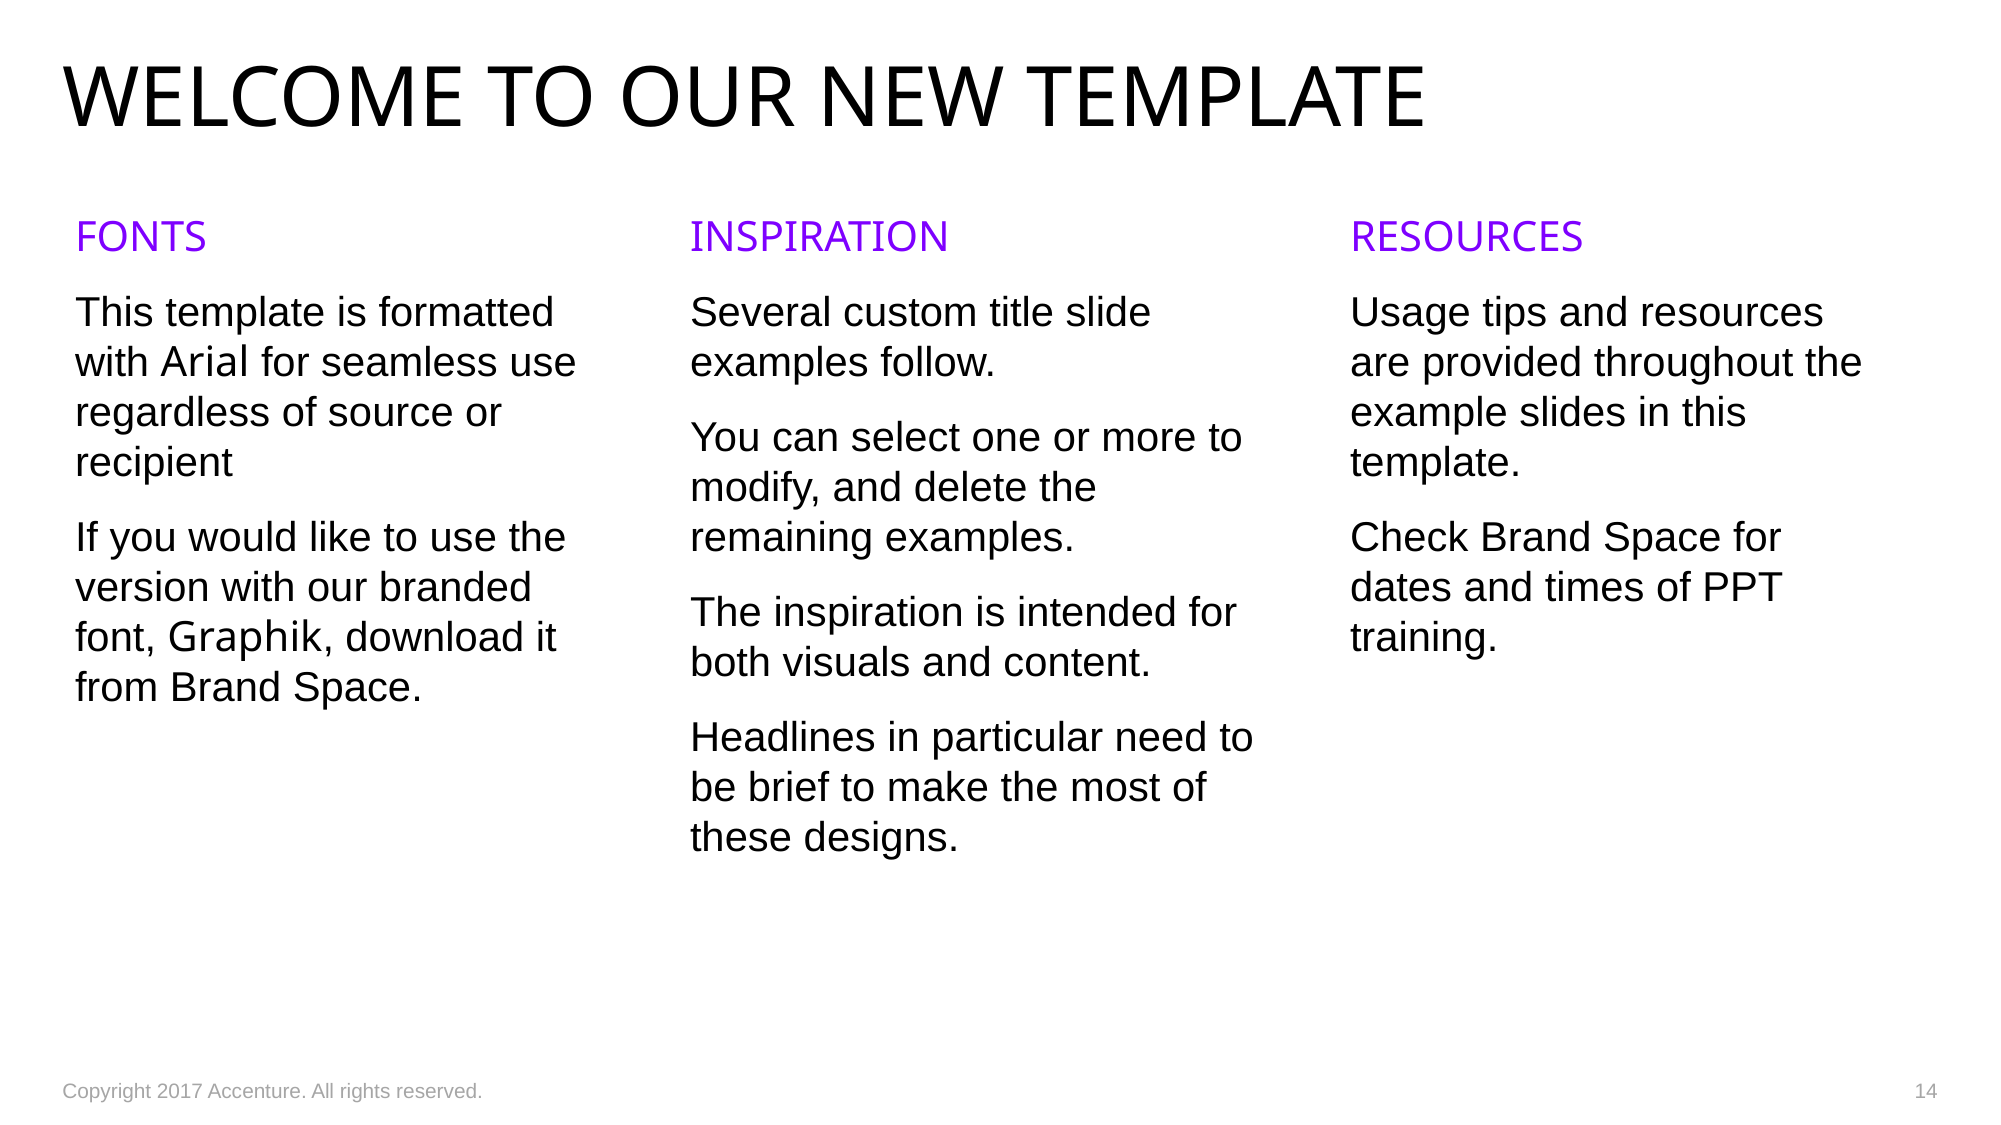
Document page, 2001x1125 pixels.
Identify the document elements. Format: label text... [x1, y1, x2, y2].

text_box INSPIRATION Several custom title slide examples follow. You can select one or more to modify, and delete the remaining examples. The inspiration is intended for both visuals and content. Headlines in particular need to be brief to make the most of these designs. [689, 209, 1275, 990]
footer Copyright 2017 Accenture. All rights reserved. [62, 1069, 1000, 1104]
text_box RESOURCES Usage tips and resources are provided throughout the example slides in this template. Check Brand Space for dates and times of PPT training. [1349, 209, 1890, 871]
title Welcome to our new template [62, 62, 1938, 225]
slide_number 14 [1887, 1069, 1938, 1104]
text_box FONTS This template is formatted with Arial for seamless use regardless of source or recipient If you would like to use the version with our branded font, Graphik, download it from Brand Space. [74, 209, 615, 871]
